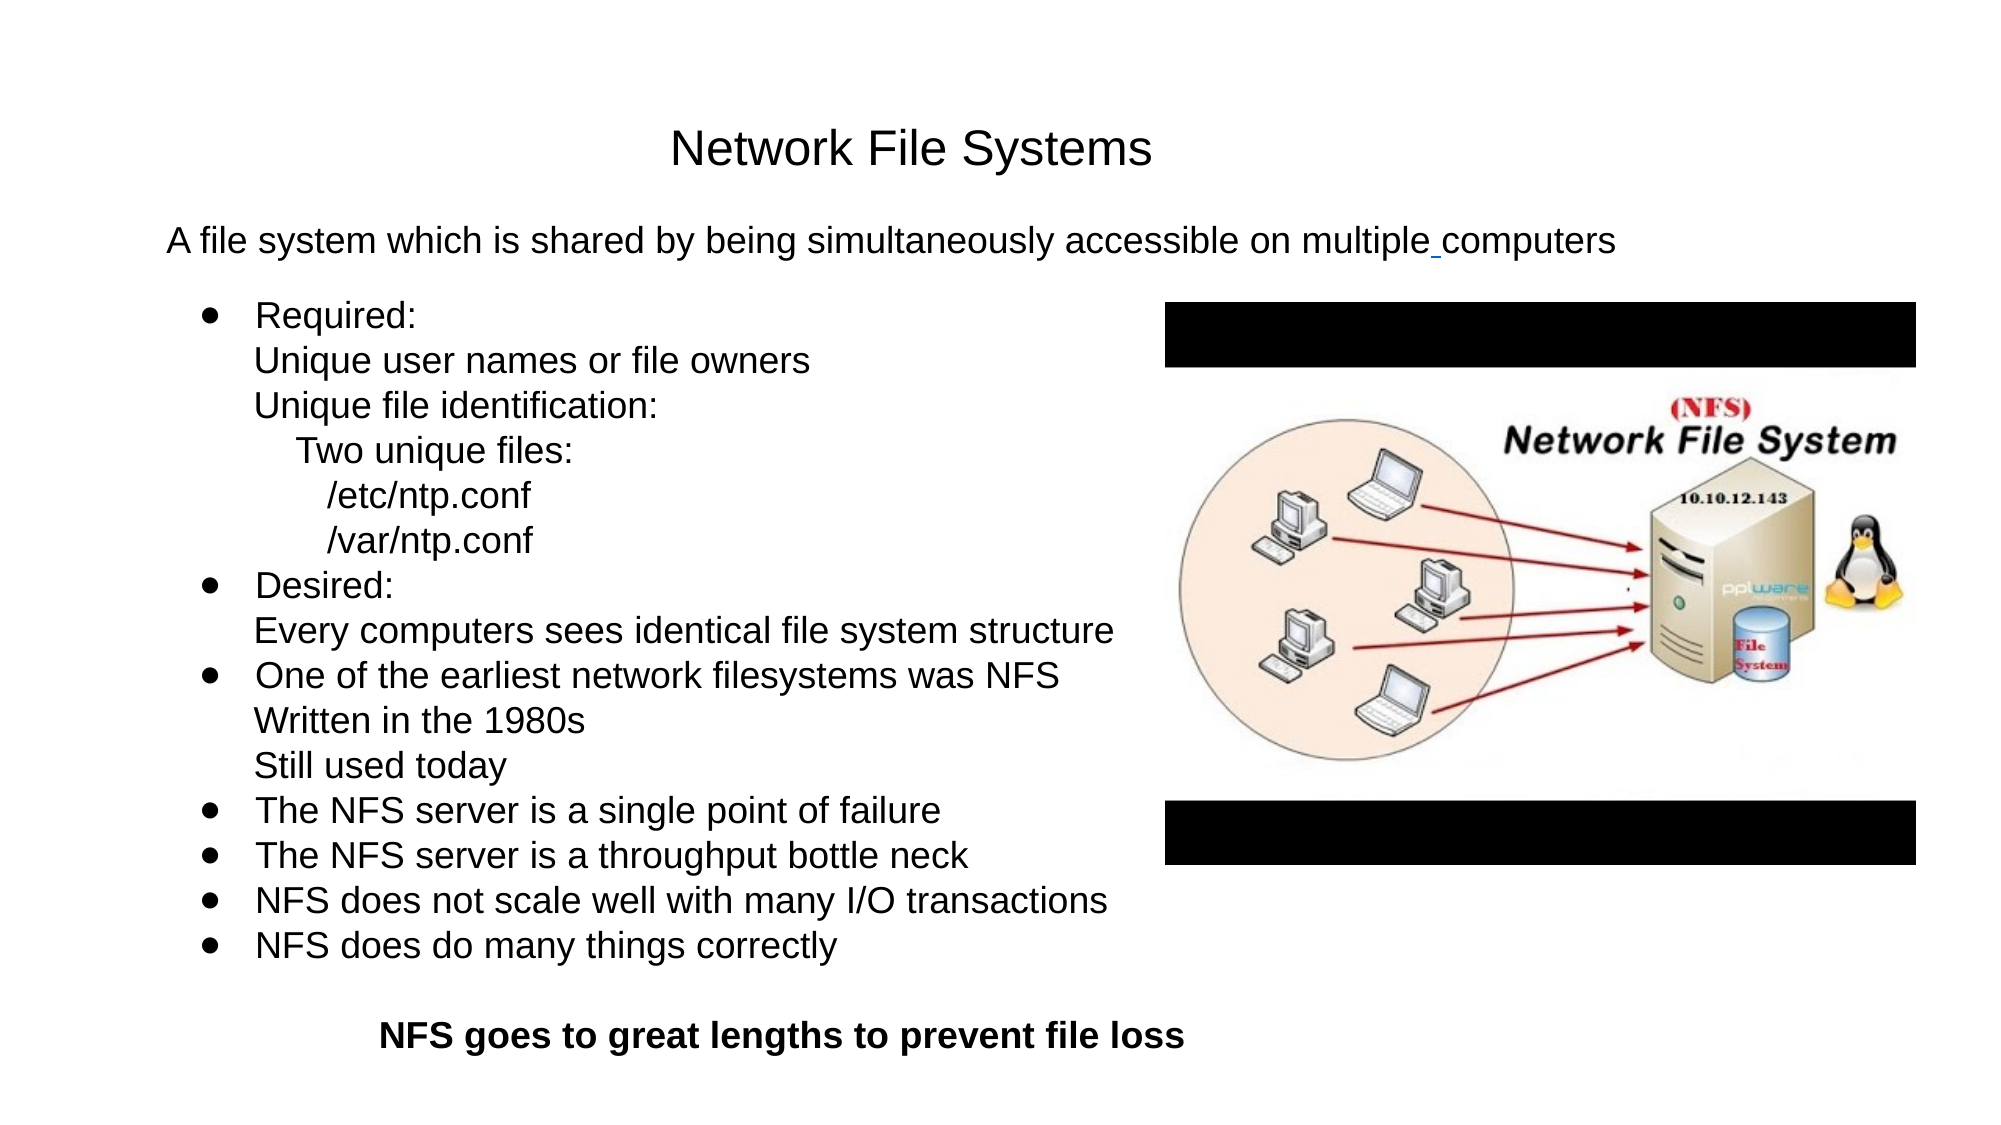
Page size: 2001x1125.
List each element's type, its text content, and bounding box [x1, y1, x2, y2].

text_box Required: Unique user names or file owners Unique file identification: Two unique files: /etc/ntp.conf /var/ntp.conf Desired: Every computers sees identical file system structure One of the earliest network filesystems was NFS Written in the 1980s Still used today The NFS server is a single point of failure The NFS server is a throughput bottle neck NFS does not scale well with many I/O transactions NFS does do many things correctly NFS goes to great lengths to prevent file loss [165, 276, 1400, 1125]
picture [1165, 301, 1916, 865]
text_box A file system which is shared by being simultaneously accessible on multiple computers [151, 201, 1849, 294]
text_box Network File Systems [467, 100, 1357, 193]
